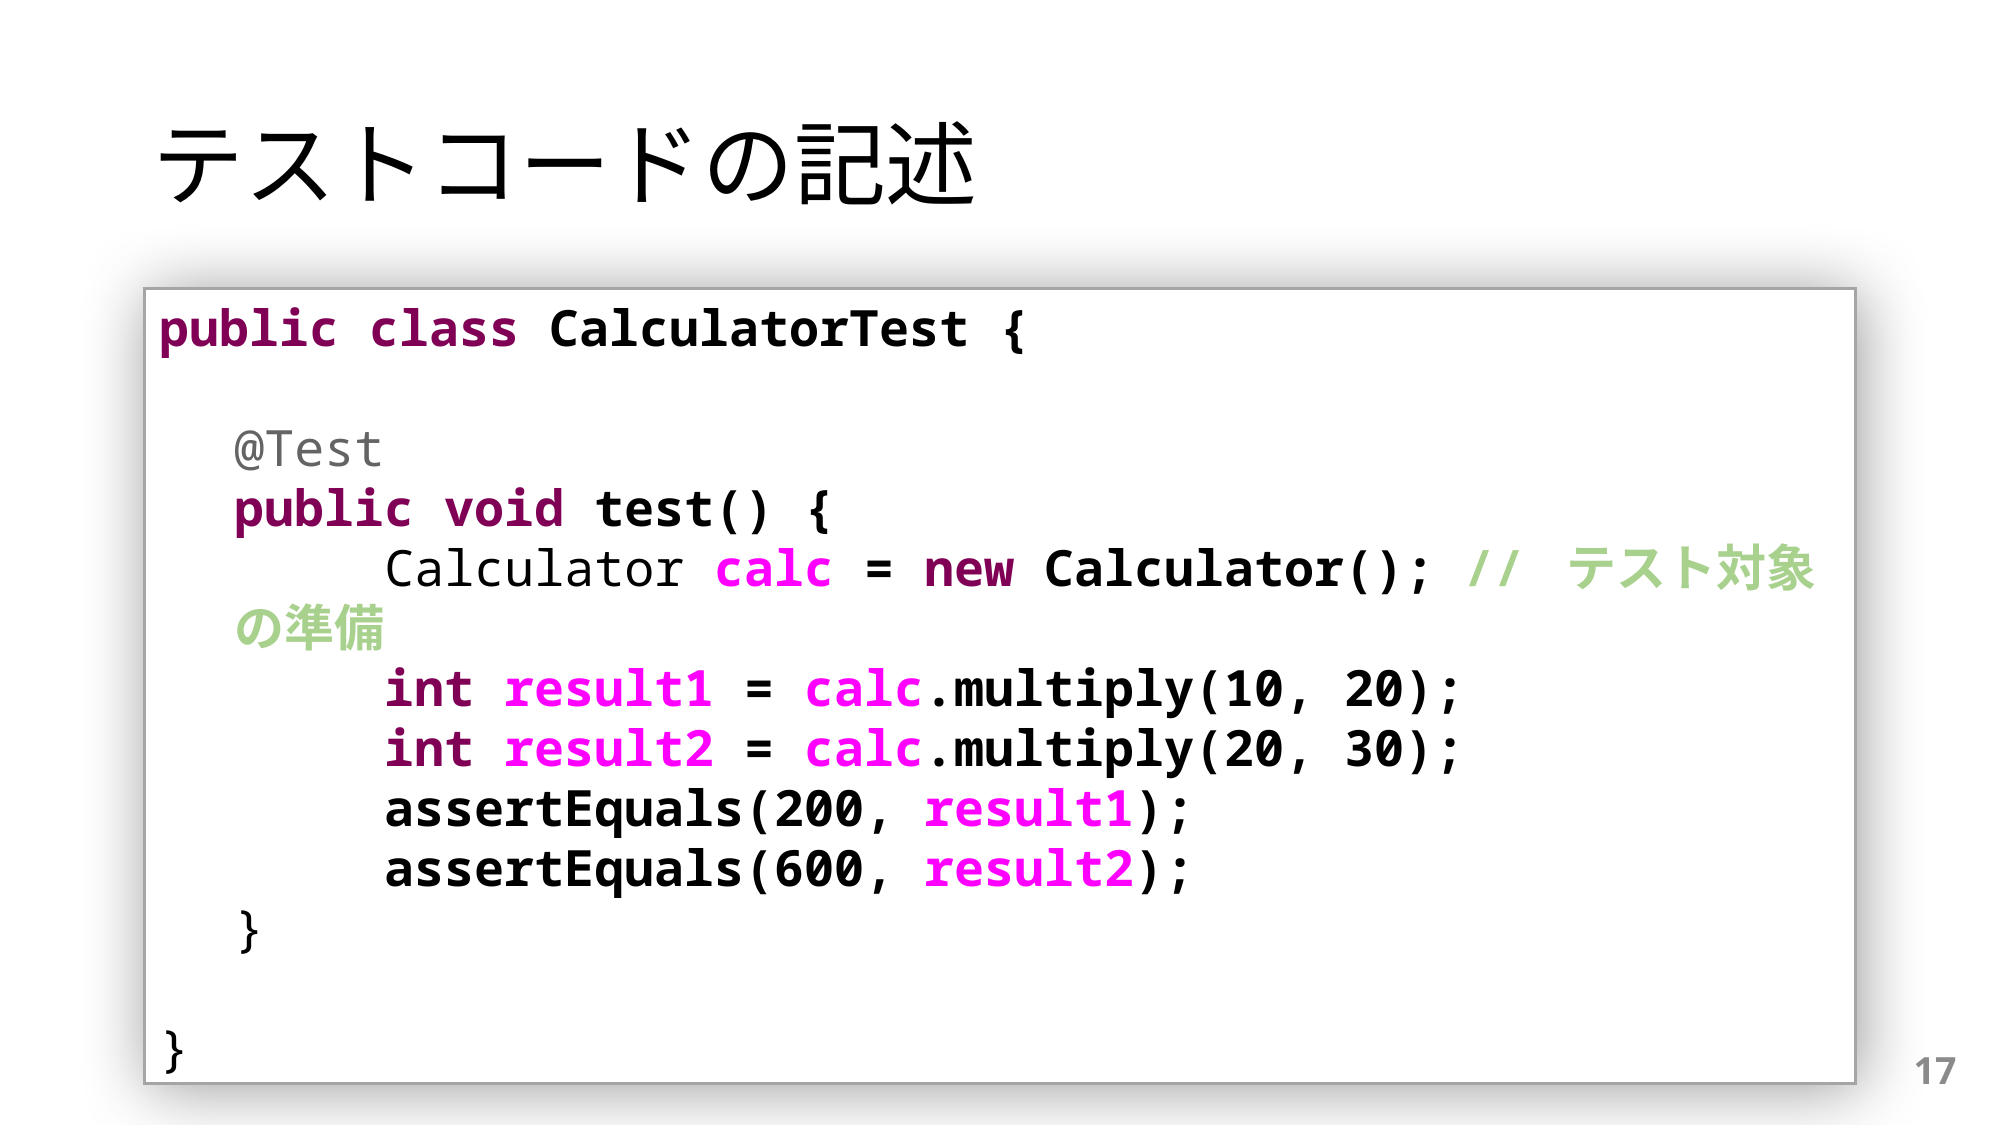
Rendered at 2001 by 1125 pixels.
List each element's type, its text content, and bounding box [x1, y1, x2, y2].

slide_number 17 [1885, 1042, 1972, 1103]
text_box public class CalculatorTest { @Test public void test() { Calculator calc = new Calculator(); // テスト対象の準備 int result1 = calc.multiply(10, 20); int result2 = calc.multiply(20, 30); assertEquals(200, result1); assertEquals(600, result2); } } [144, 288, 1856, 1085]
title テストコードの記述 [137, 59, 1863, 263]
